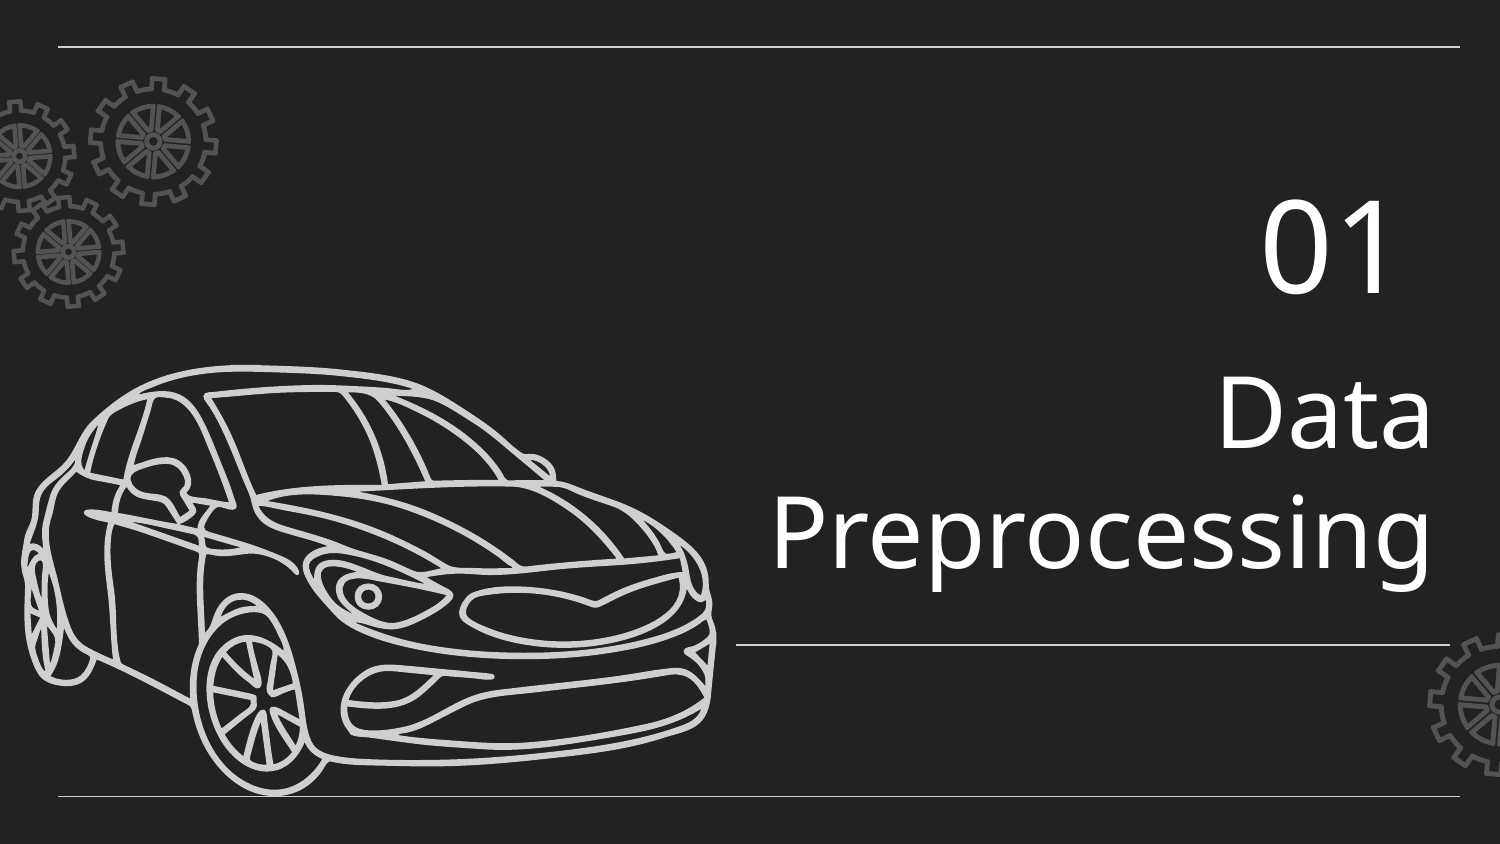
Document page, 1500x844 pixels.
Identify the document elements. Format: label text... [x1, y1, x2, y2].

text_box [0, 77, 218, 308]
title Data Preprocessing [721, 392, 1451, 546]
text_box 01 [1177, 170, 1423, 335]
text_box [20, 364, 717, 797]
